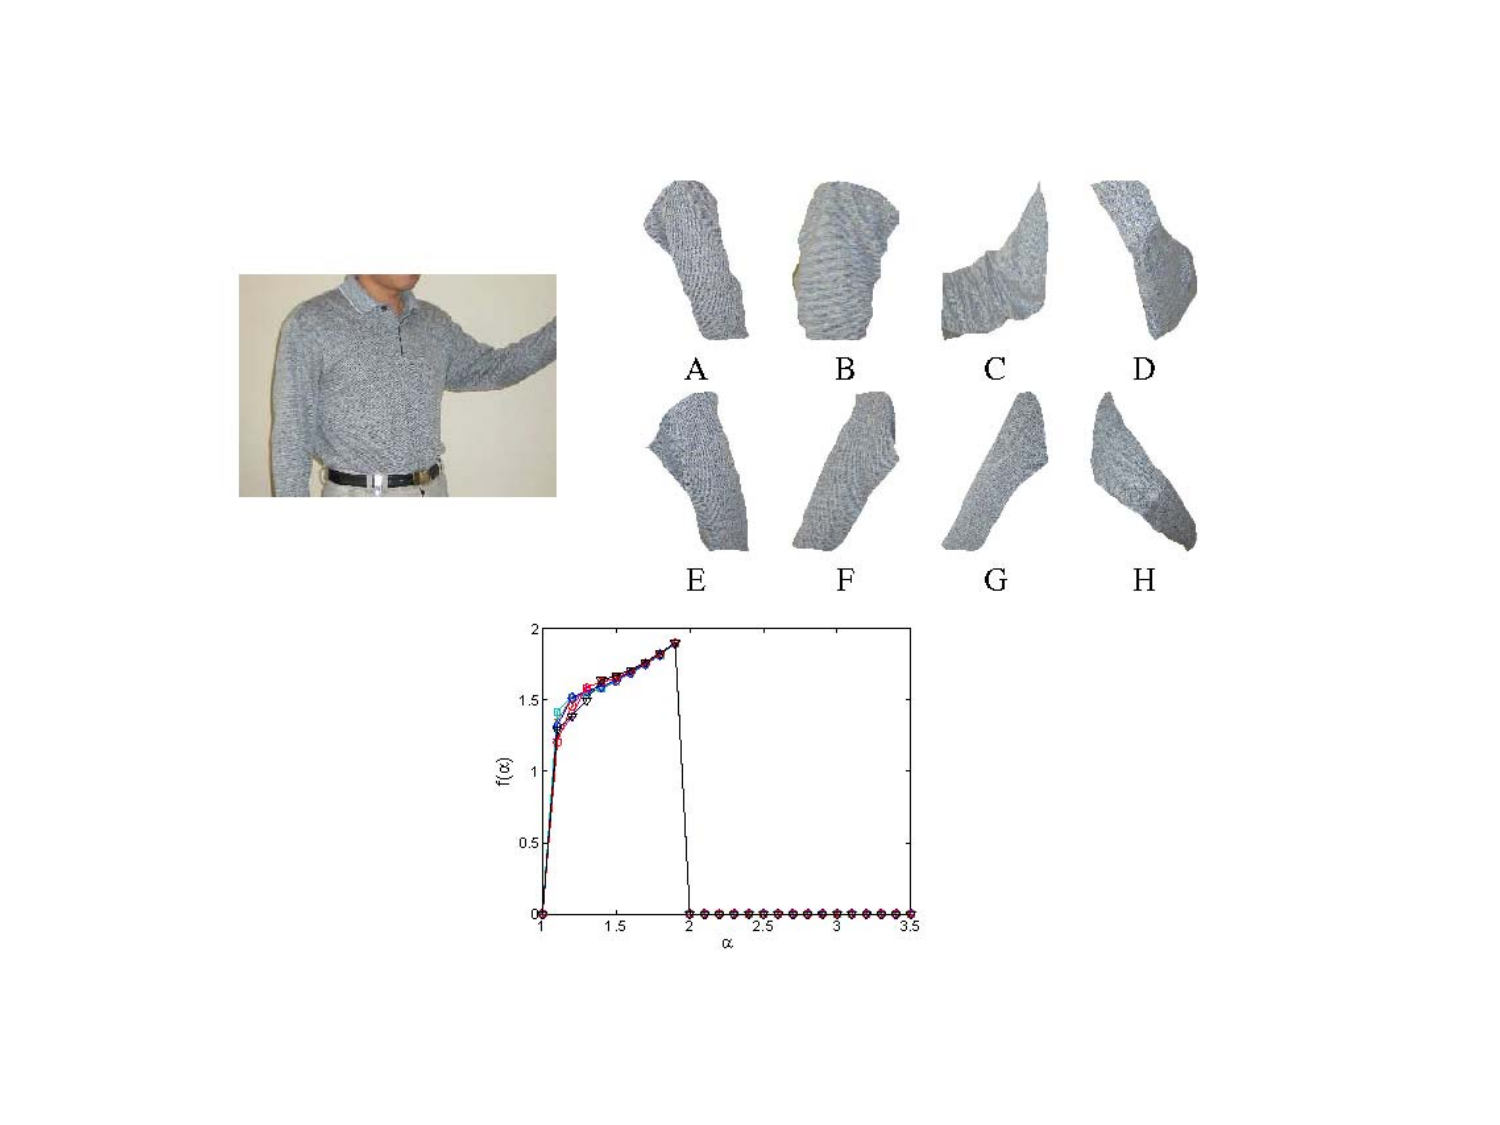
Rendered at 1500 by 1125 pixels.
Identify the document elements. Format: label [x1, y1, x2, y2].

picture [135, 149, 1383, 988]
